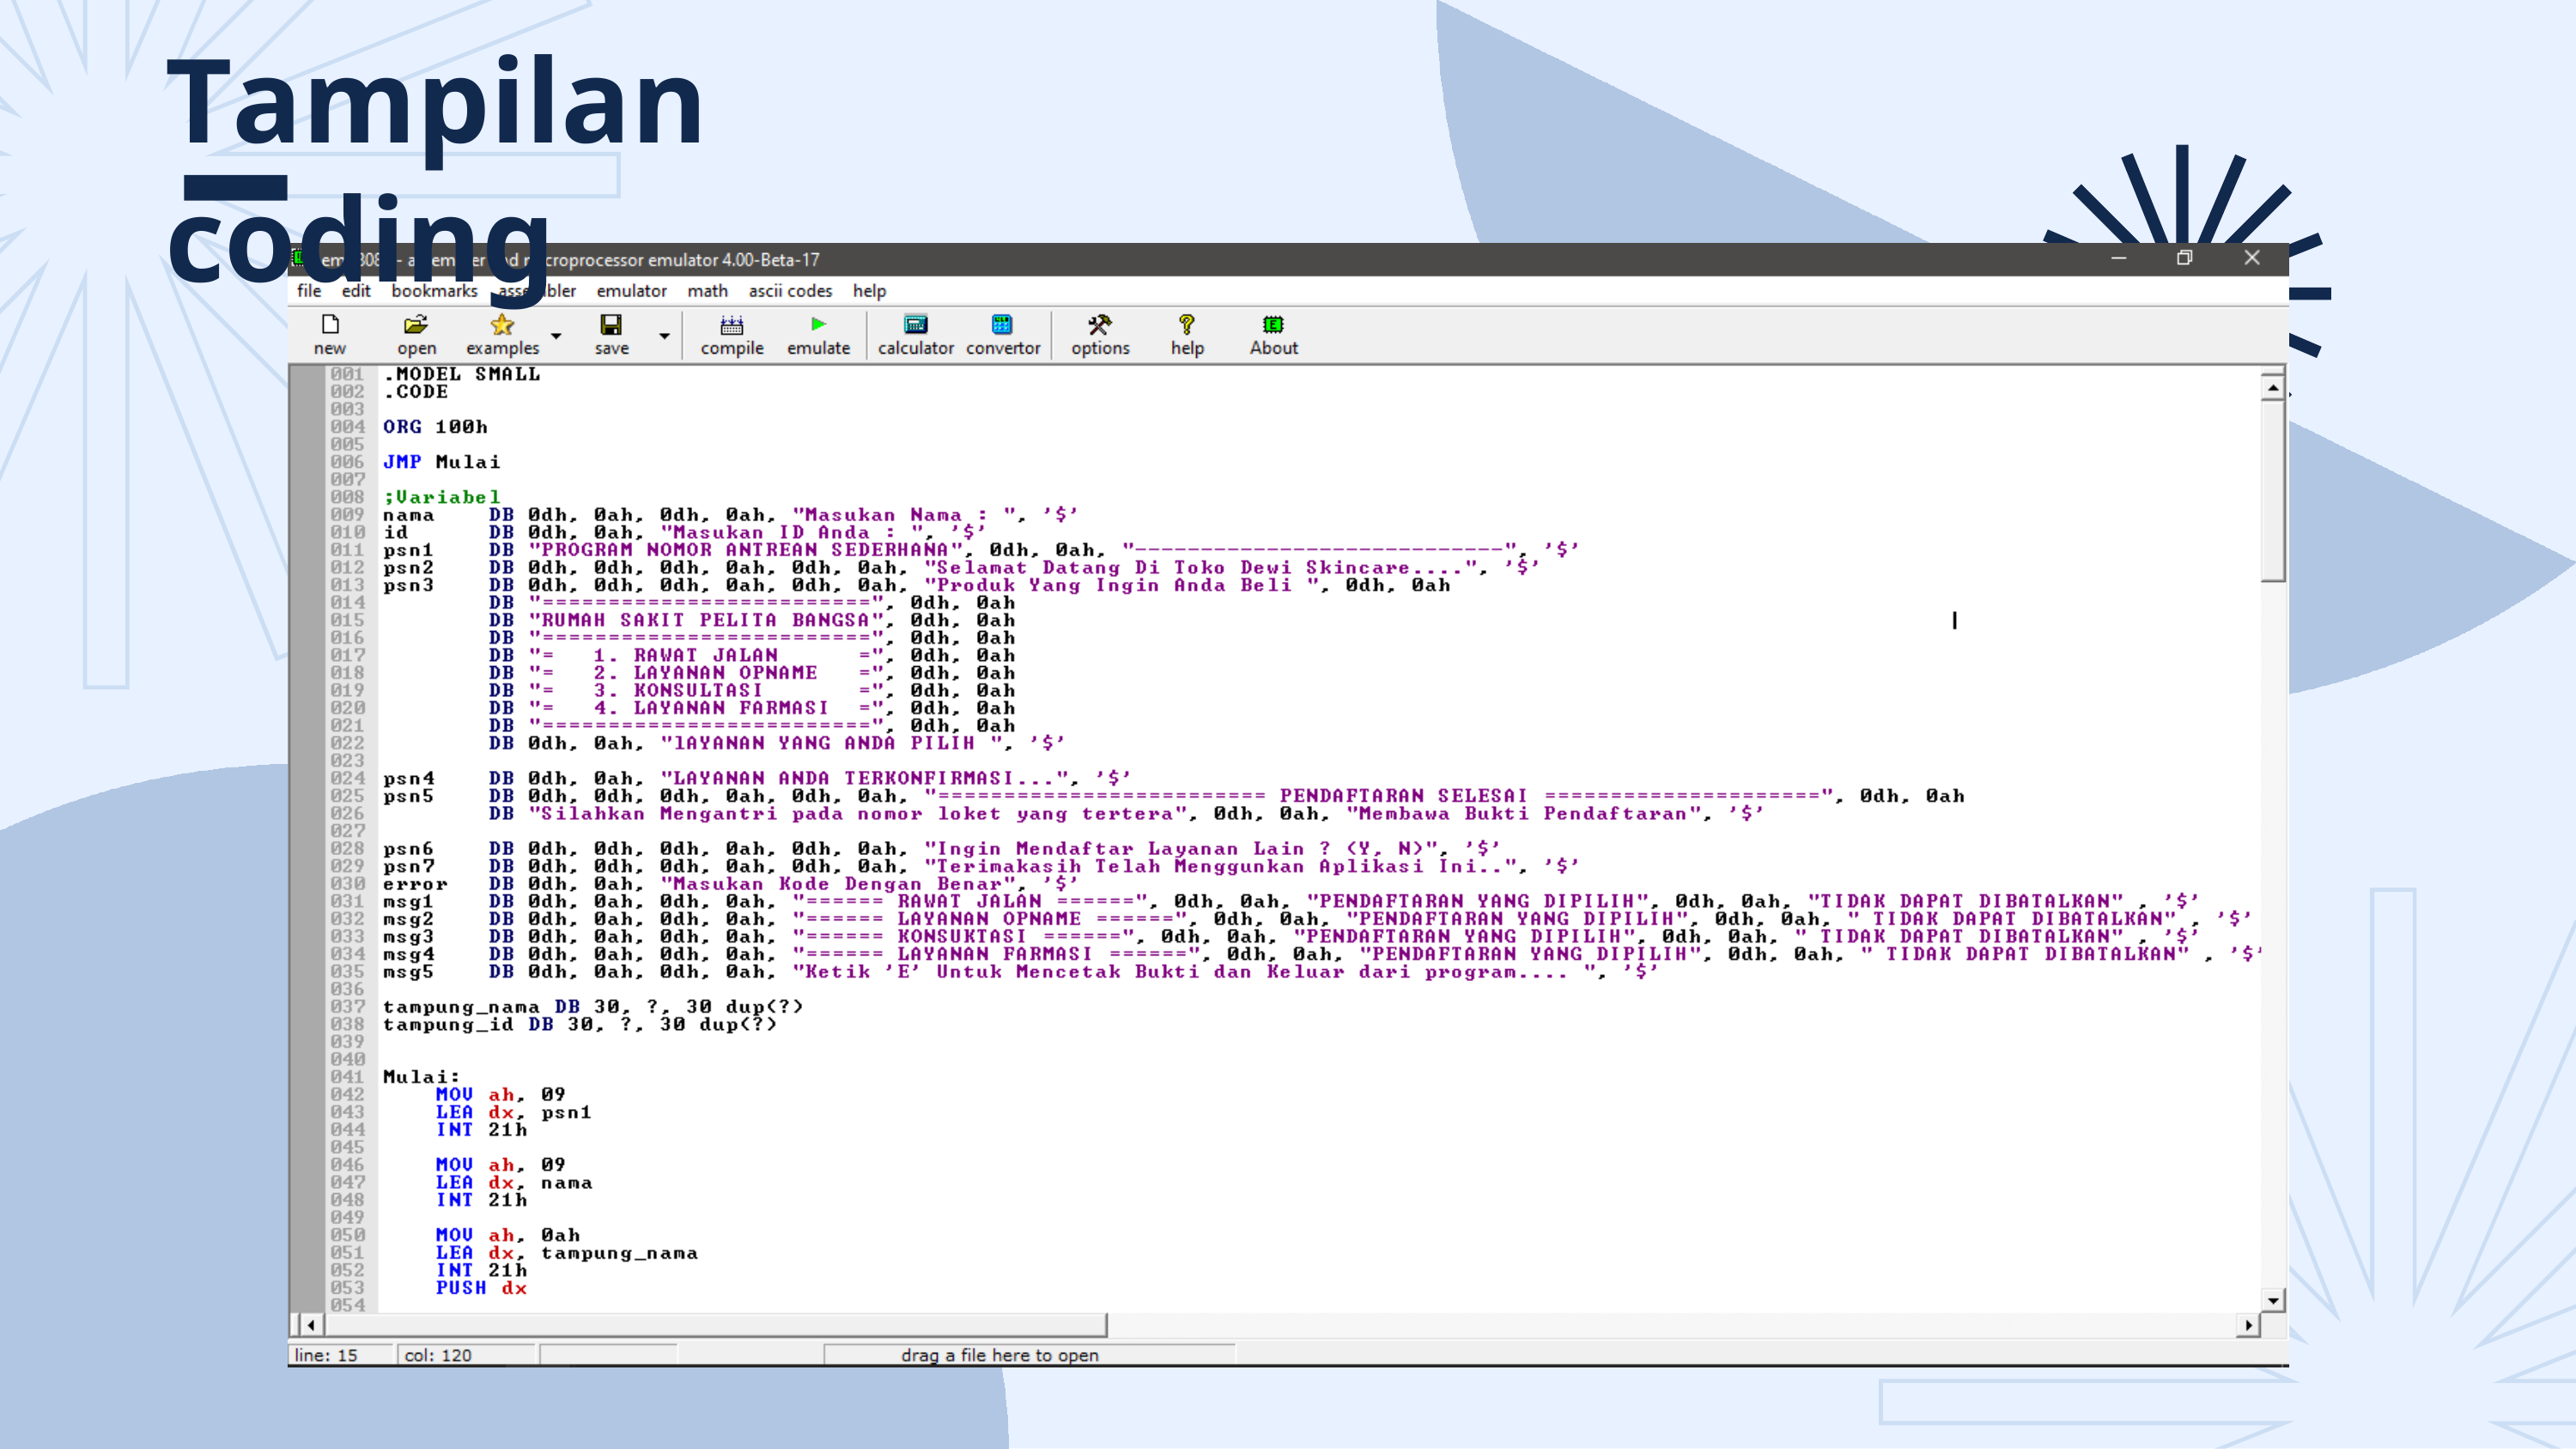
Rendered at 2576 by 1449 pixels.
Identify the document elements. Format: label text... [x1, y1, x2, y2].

title Tampilan coding [163, 23, 957, 306]
picture [0, 0, 2576, 1449]
